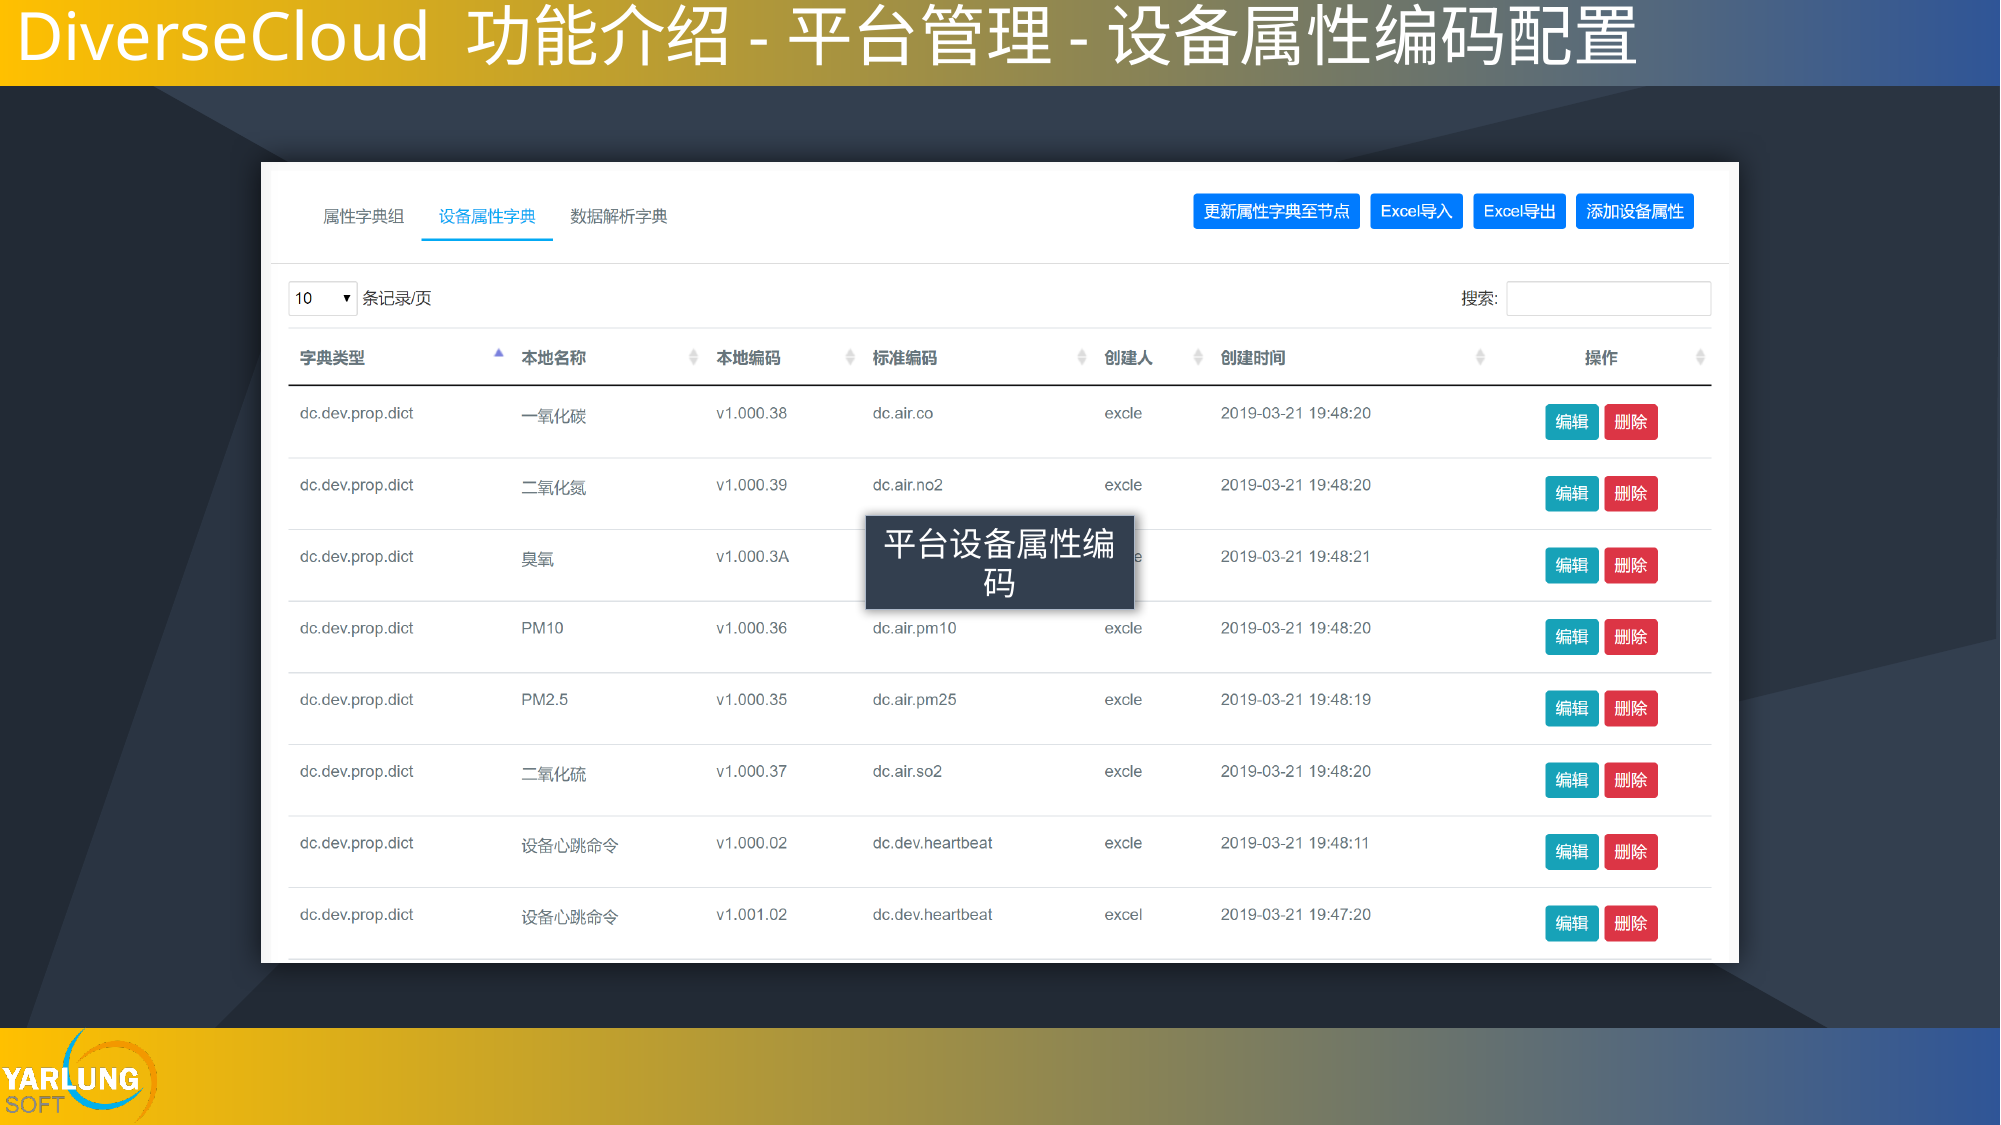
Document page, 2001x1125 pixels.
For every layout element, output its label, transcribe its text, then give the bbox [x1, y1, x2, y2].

text_box DiverseCloud 功能介绍-平台管理-设备属性编码配置 [0, 0, 2000, 86]
picture [2, 1027, 157, 1123]
picture [261, 162, 1739, 963]
